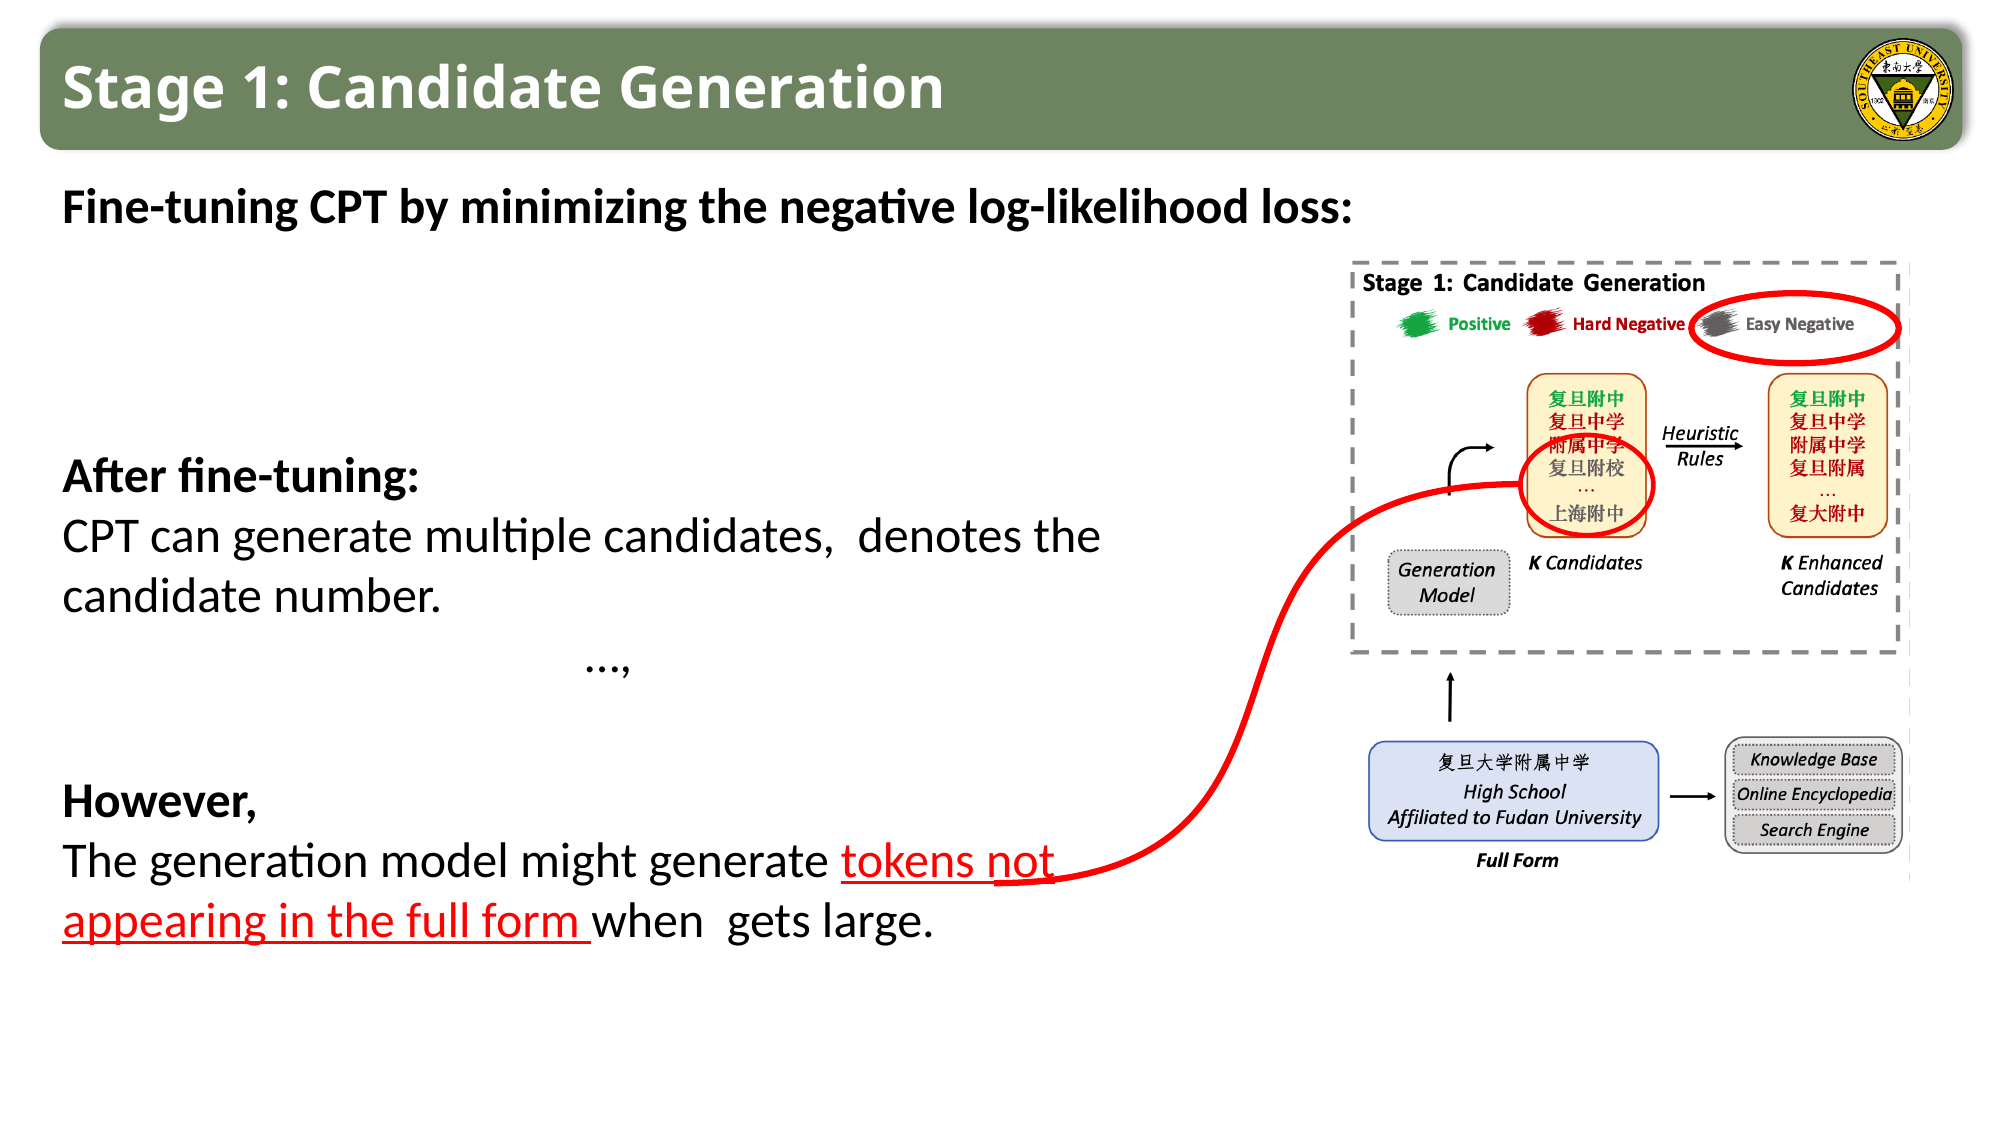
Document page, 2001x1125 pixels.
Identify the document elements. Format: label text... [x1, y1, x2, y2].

picture [1330, 241, 1910, 882]
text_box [993, 483, 1521, 884]
list Stage 1: Candidate Generation [47, 42, 1709, 136]
picture [1852, 38, 1954, 141]
